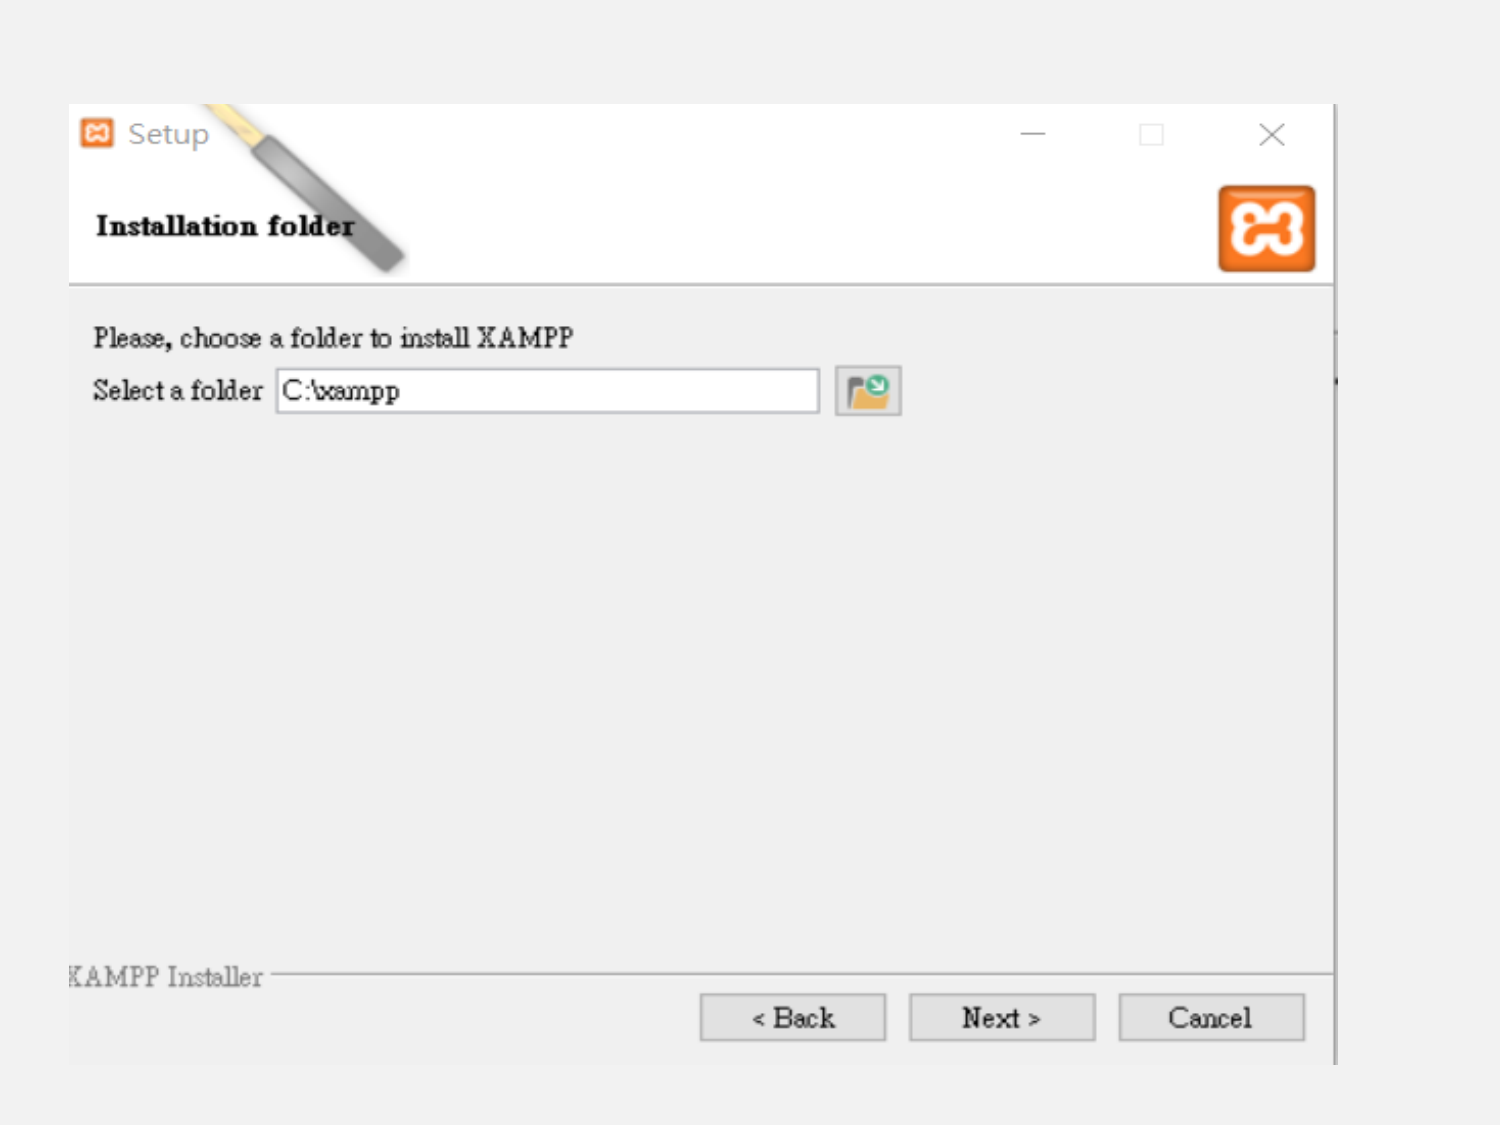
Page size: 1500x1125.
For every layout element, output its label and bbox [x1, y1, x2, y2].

list [69, 104, 1338, 1065]
